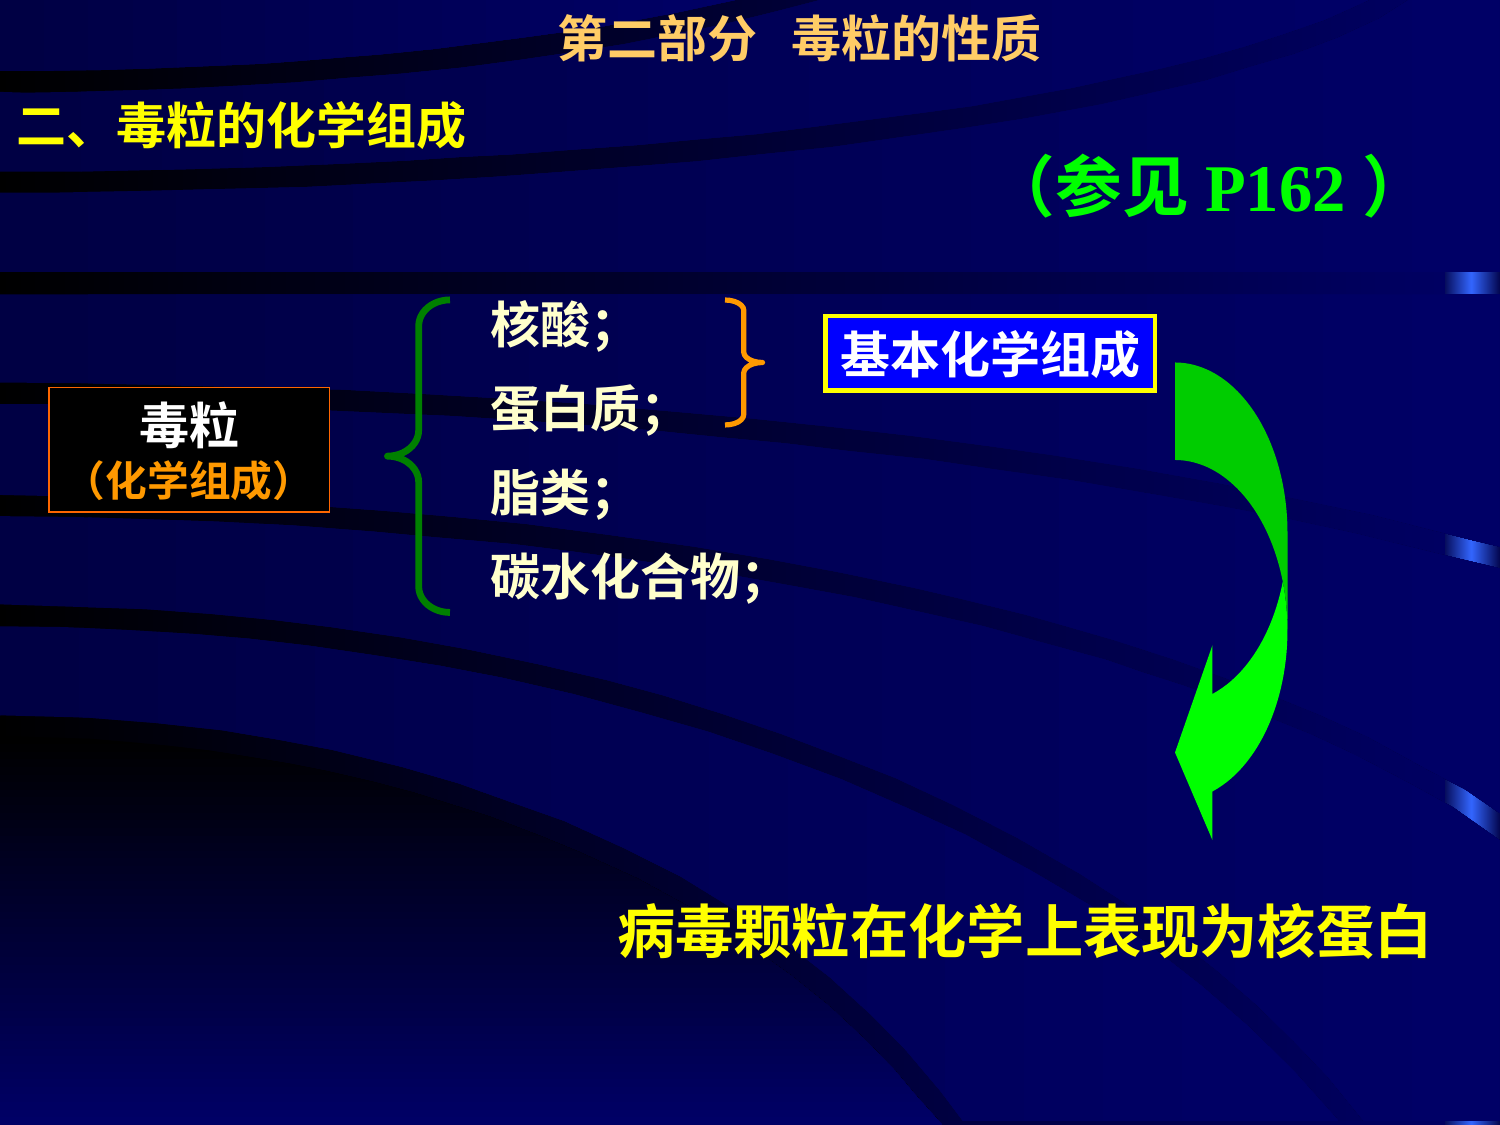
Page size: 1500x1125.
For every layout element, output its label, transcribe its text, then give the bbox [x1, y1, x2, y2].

text_box 核酸； 蛋白质； 脂类； 碳水化合物； [475, 262, 806, 614]
text_box [725, 299, 763, 425]
text_box 第二部分 毒粒的性质 [543, 0, 1057, 75]
text_box [1175, 362, 1288, 841]
text_box [387, 299, 450, 613]
text_box 毒粒 （化学组成） [49, 387, 330, 513]
text_box 二、毒粒的化学组成 [1, 87, 482, 163]
text_box 基本化学组成 [825, 315, 1156, 391]
text_box 病毒颗粒在化学上表现为核蛋白 [602, 887, 1448, 973]
text_box （参见P162） [974, 137, 1444, 233]
